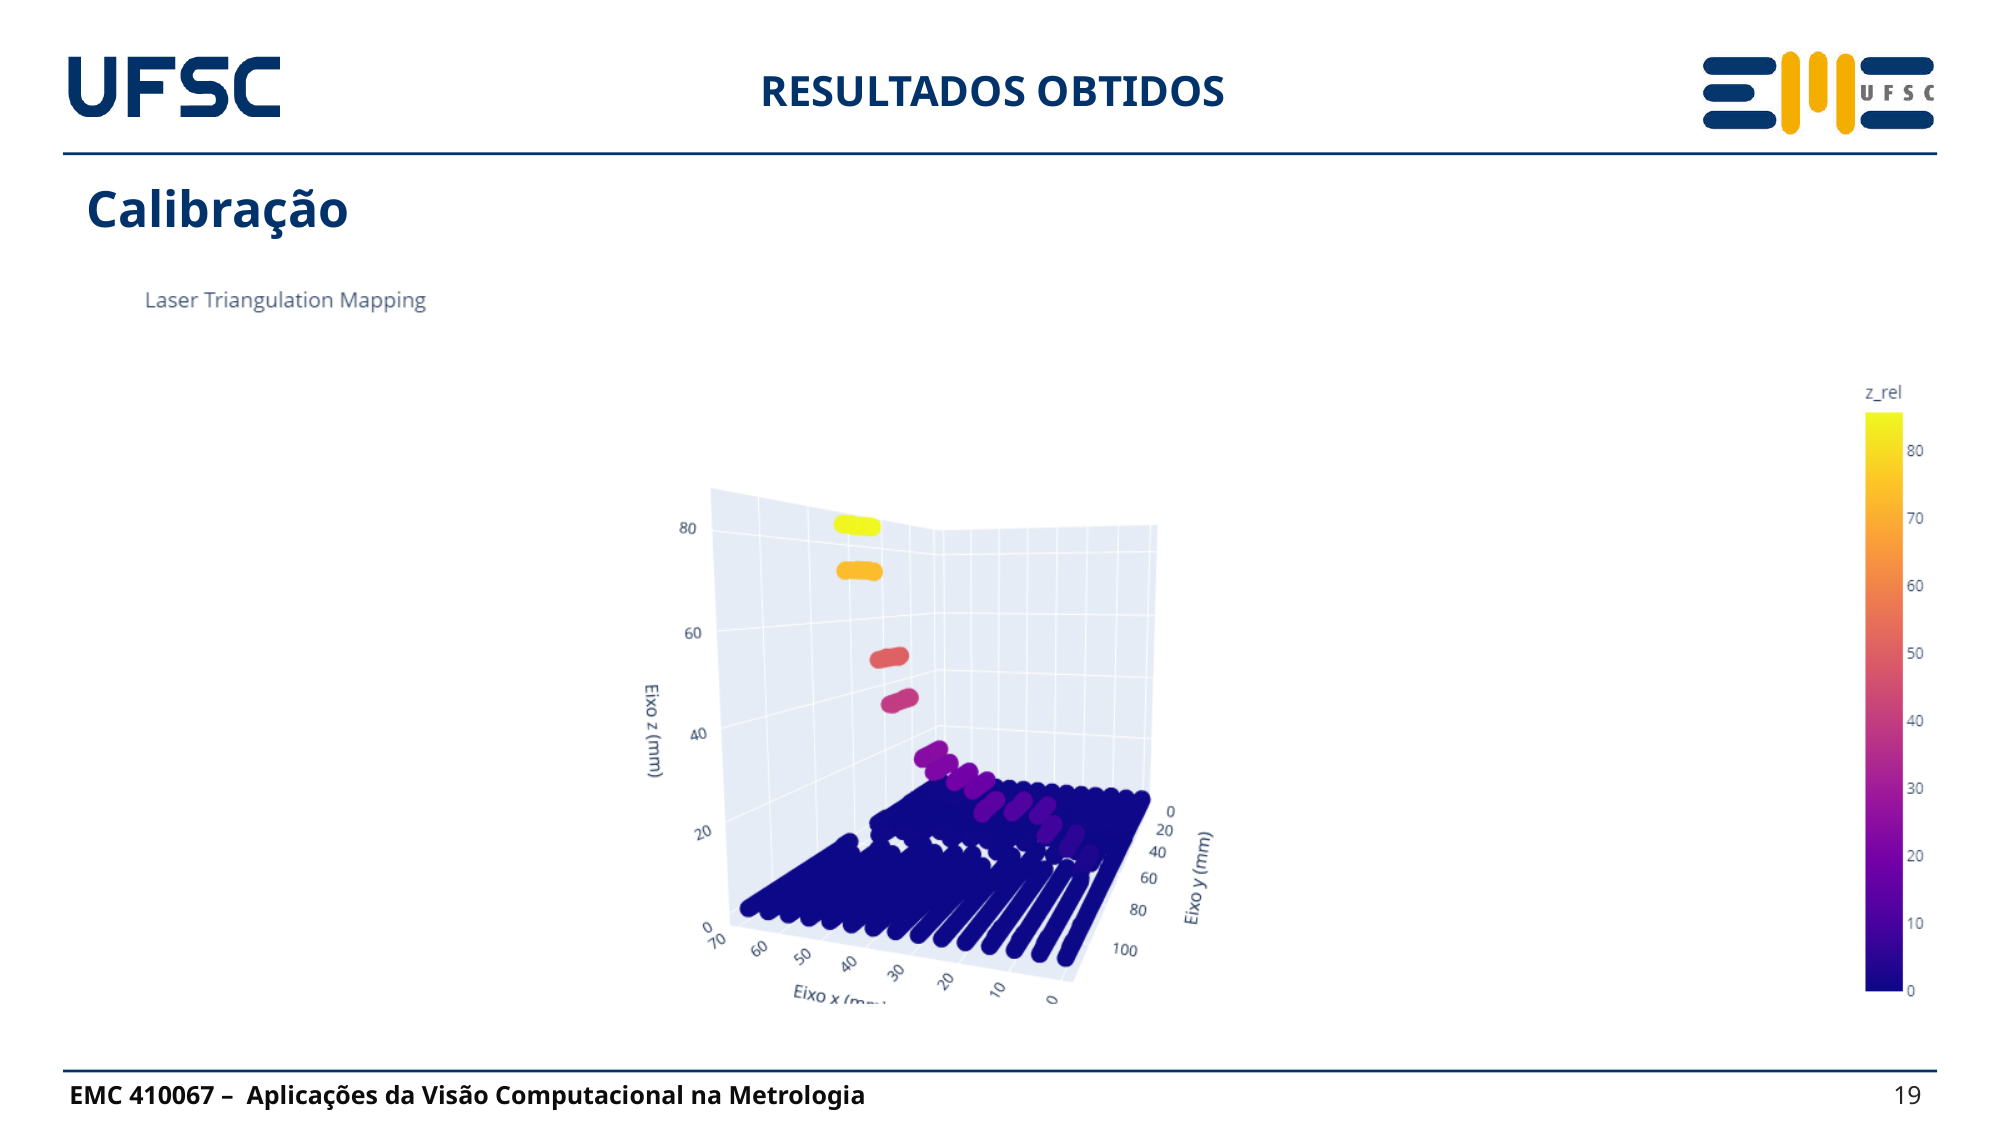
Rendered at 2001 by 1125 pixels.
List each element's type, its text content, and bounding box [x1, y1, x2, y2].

picture [68, 56, 280, 117]
picture [1702, 51, 1934, 135]
title RESULTADOS OBTIDOS [379, 42, 1607, 138]
text_box Calibração [71, 162, 1948, 245]
picture [50, 245, 1948, 1013]
